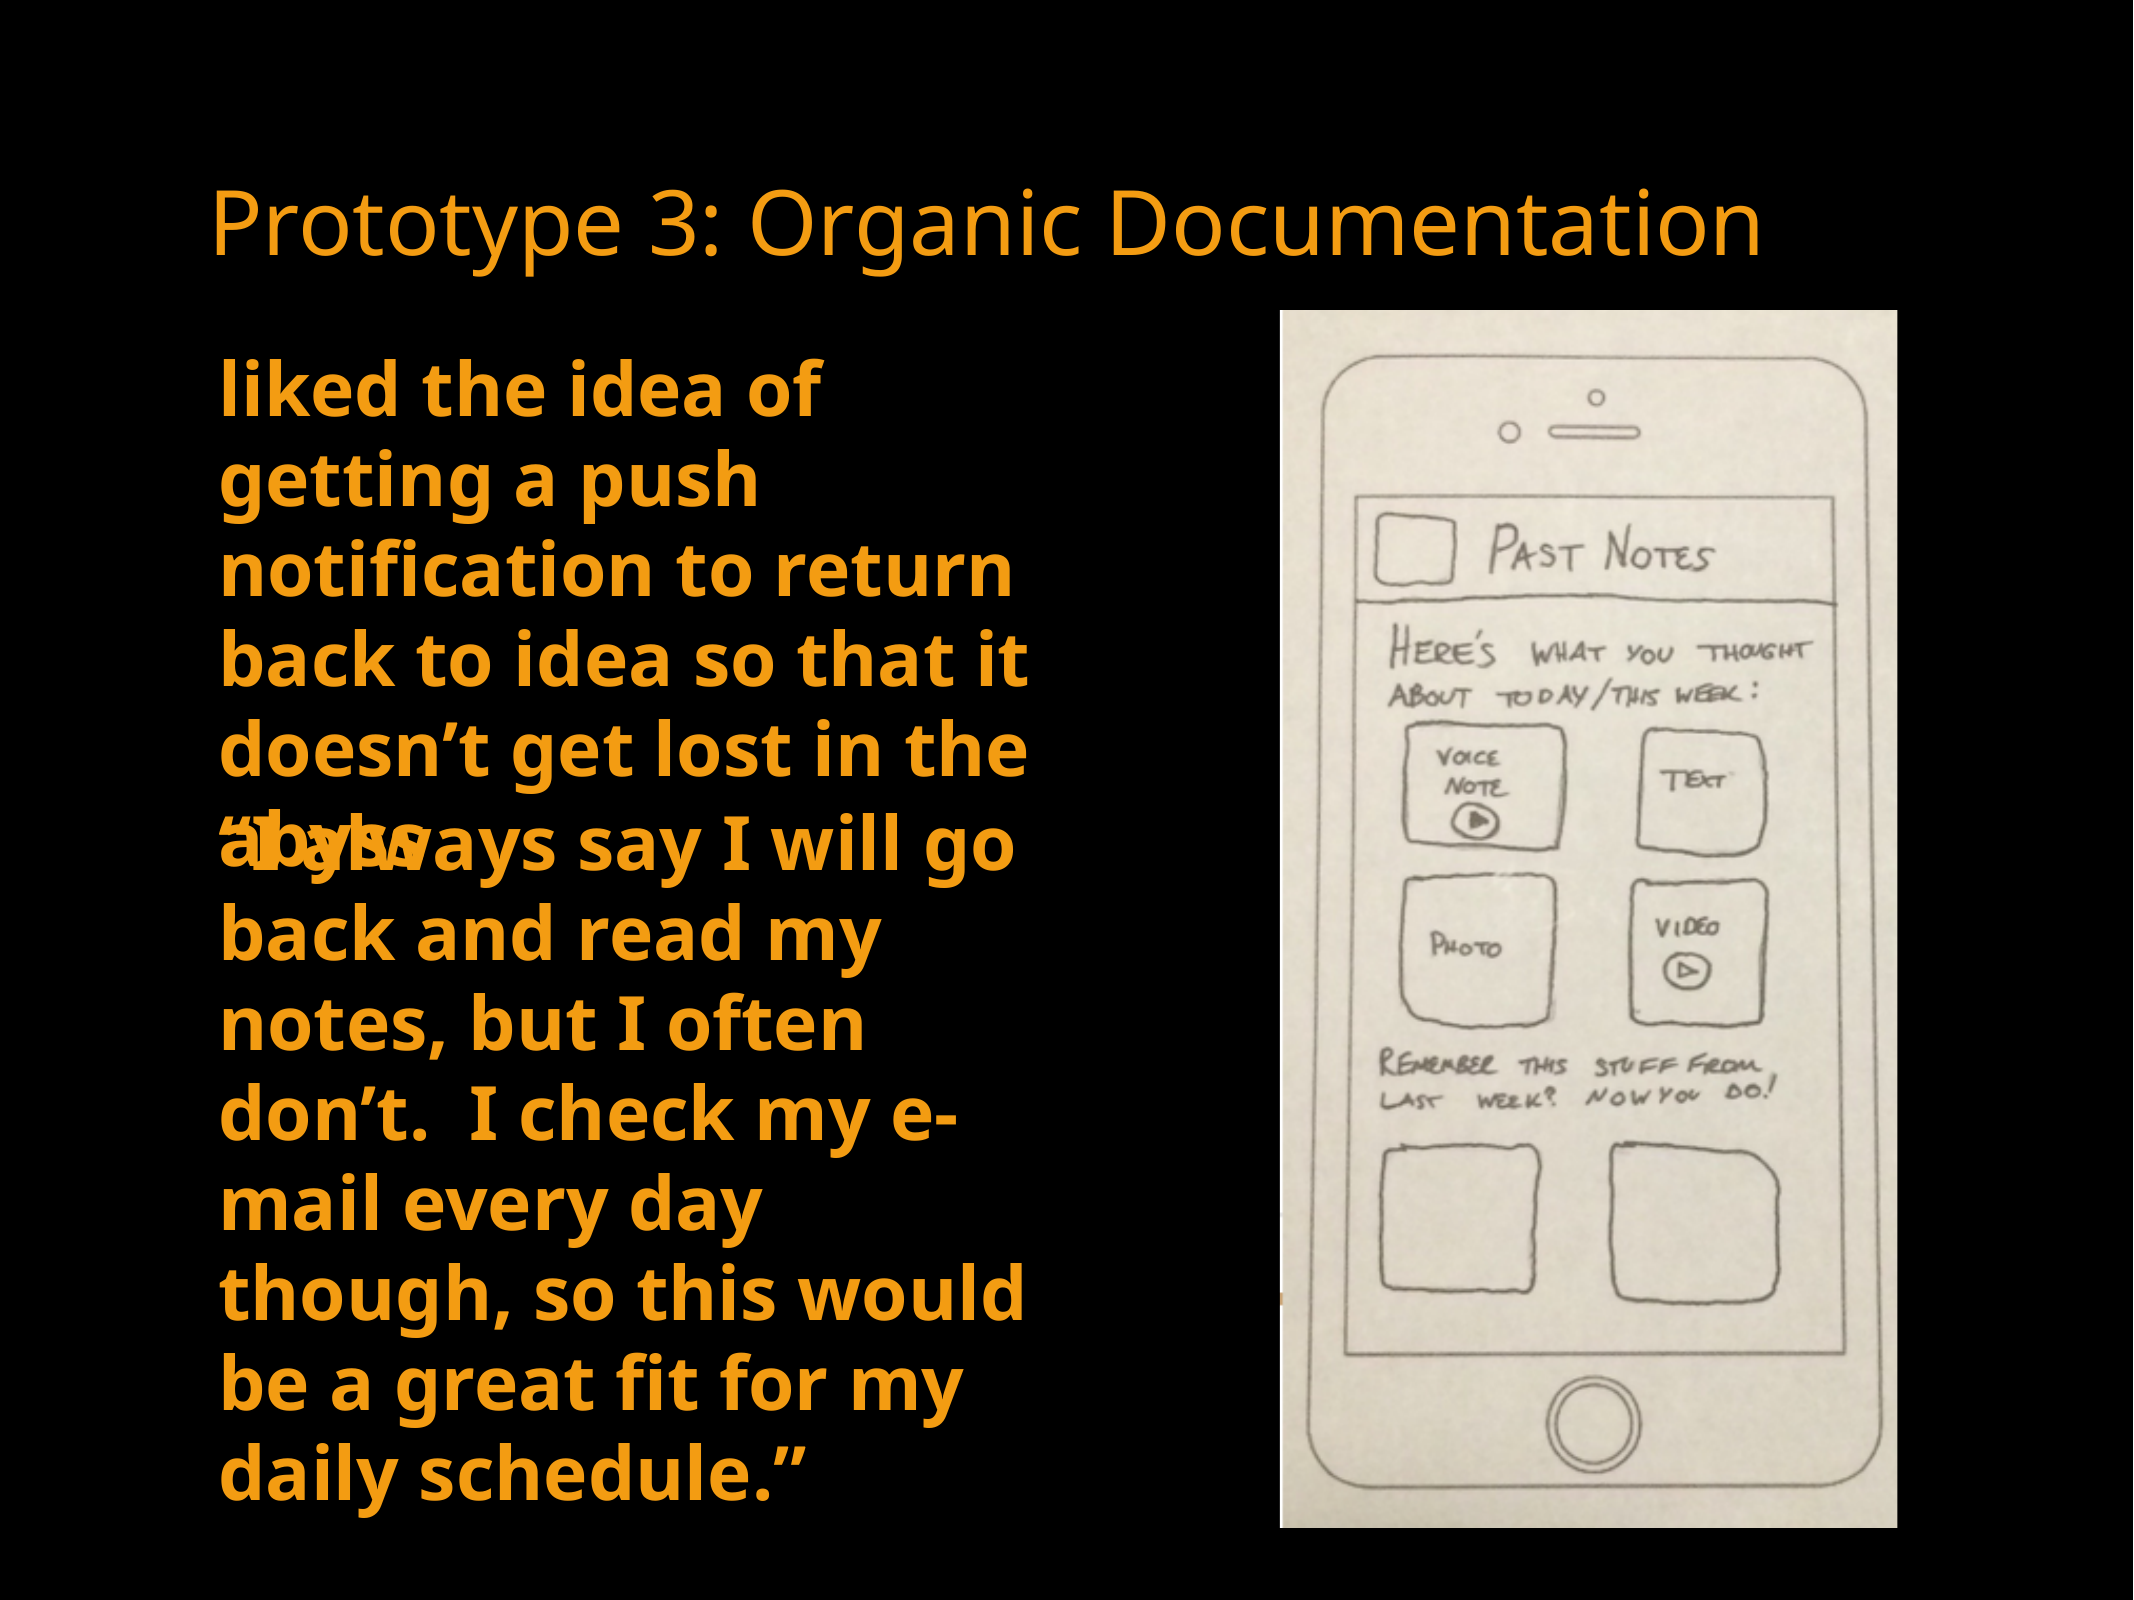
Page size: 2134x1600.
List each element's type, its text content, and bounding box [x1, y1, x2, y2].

title Prototype 3: Organic Documentation [207, 47, 1926, 274]
text_box liked the idea of getting a push notification to return back to idea so that it doesn’t get lost in the abyss [210, 332, 1157, 787]
text_box “I always say I will go back and read my notes, but I often don’t. I check my e-mail every day though, so this would be a great fit for my daily schedule.” [210, 787, 1157, 1524]
picture [1279, 310, 1898, 1528]
